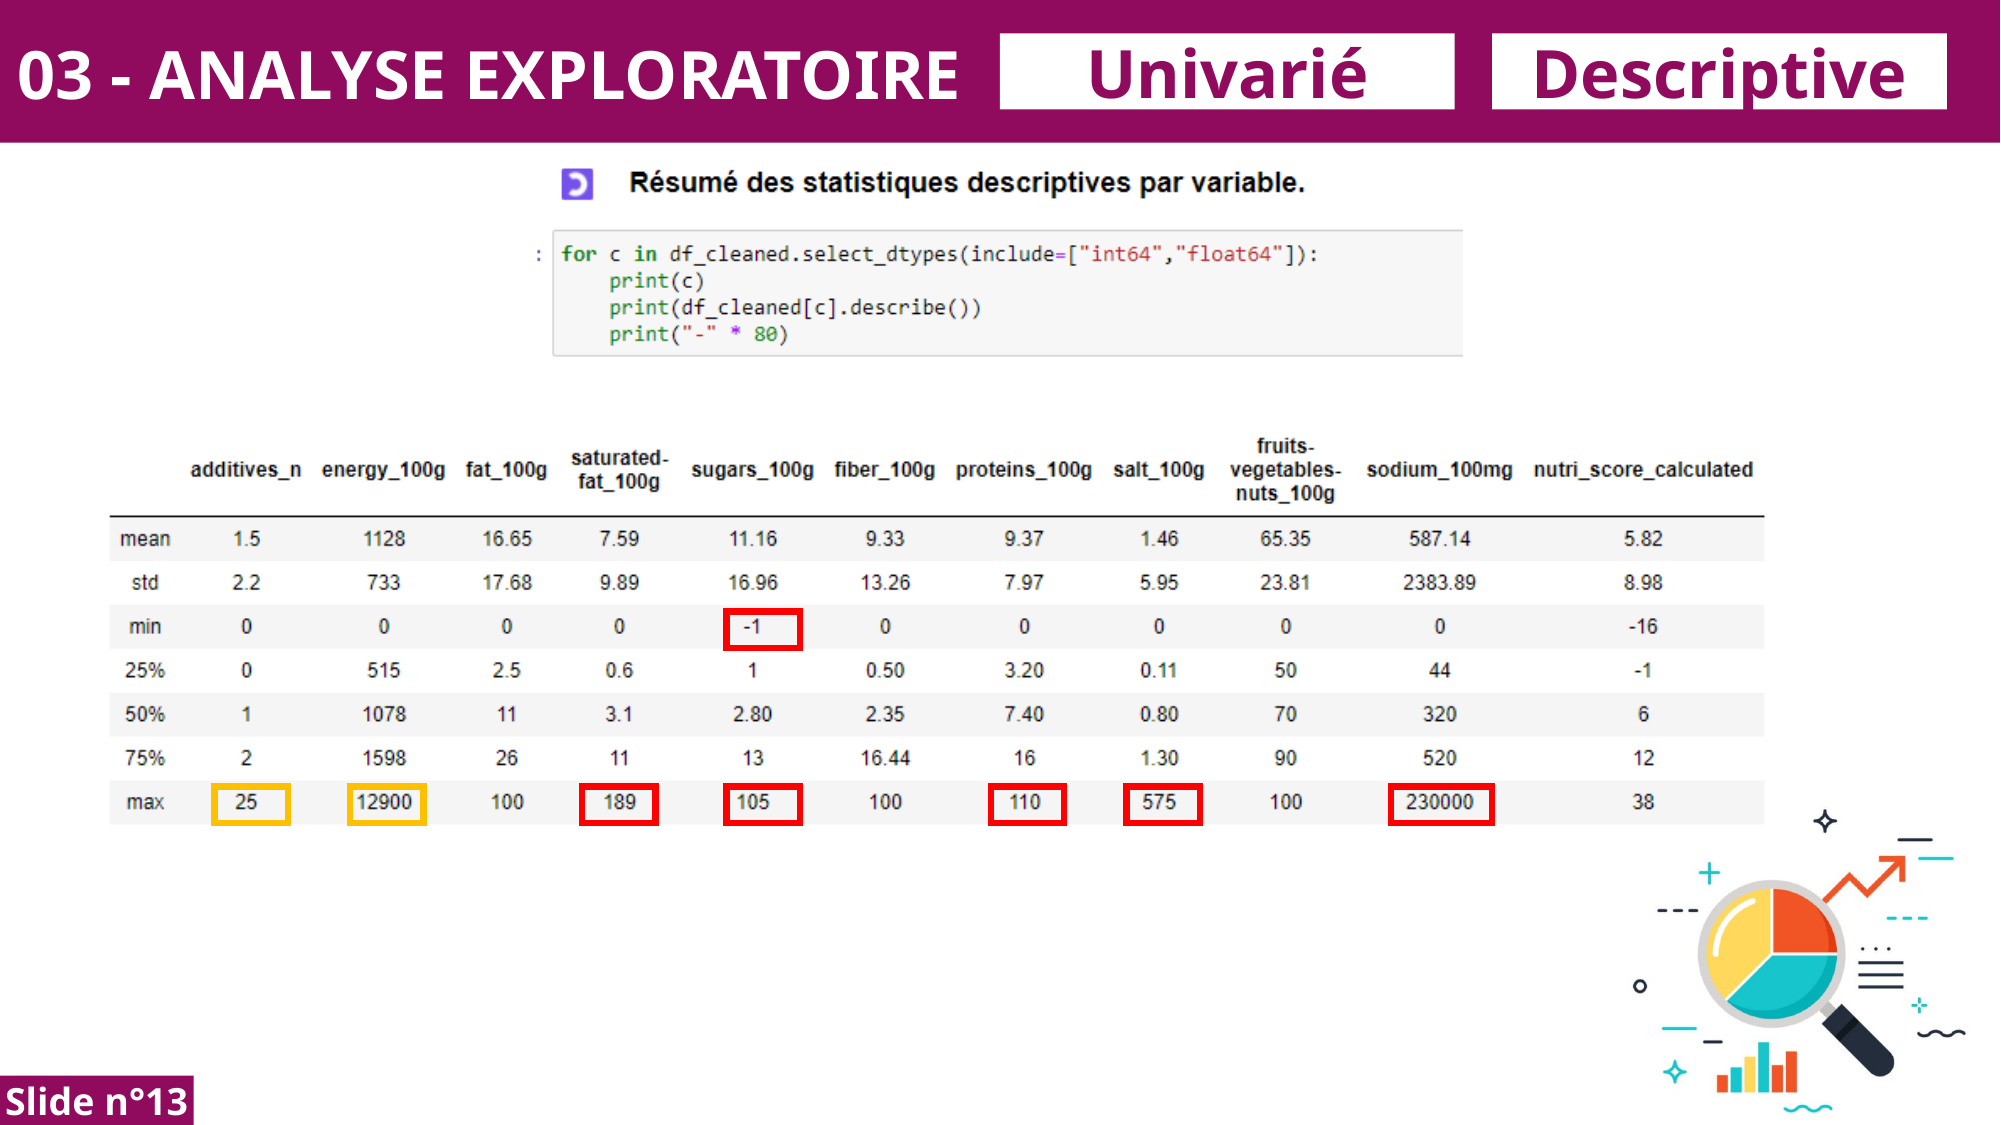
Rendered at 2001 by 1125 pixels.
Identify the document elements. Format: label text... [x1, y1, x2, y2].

picture [537, 161, 1463, 371]
text_box Slide n°13 [0, 1075, 194, 1125]
picture [95, 418, 2000, 1125]
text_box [0, 0, 2000, 143]
